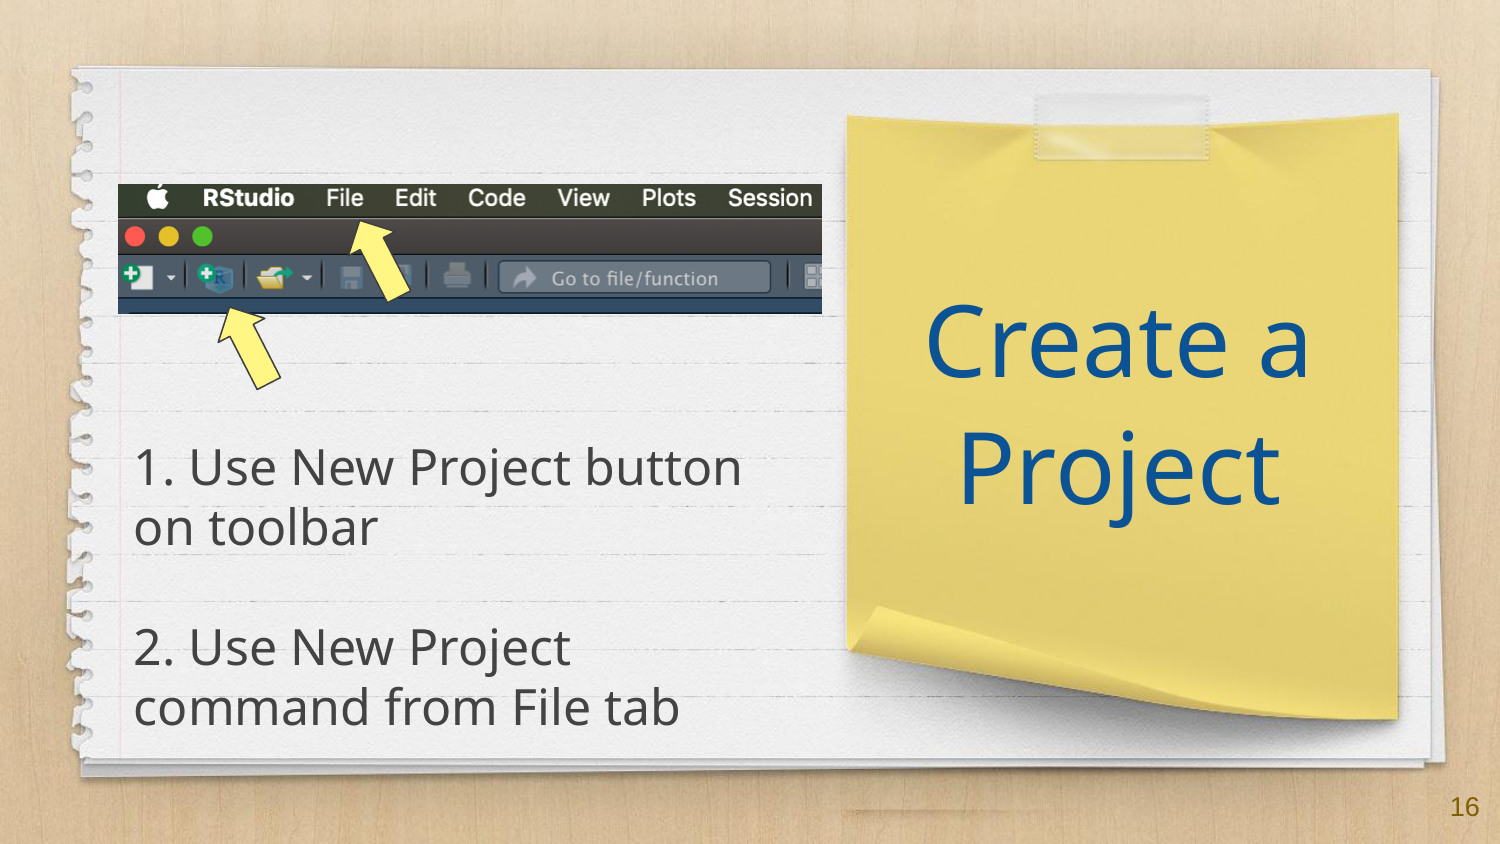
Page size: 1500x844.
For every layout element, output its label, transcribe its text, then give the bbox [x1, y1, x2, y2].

title 1. Use New Project button on toolbar 2. Use New Project command from File tab [118, 360, 822, 770]
text_box [216, 324, 283, 392]
slide_number 16 [1429, 767, 1500, 844]
picture [0, 0, 1500, 844]
subtitle Create a Project [902, 255, 1335, 588]
